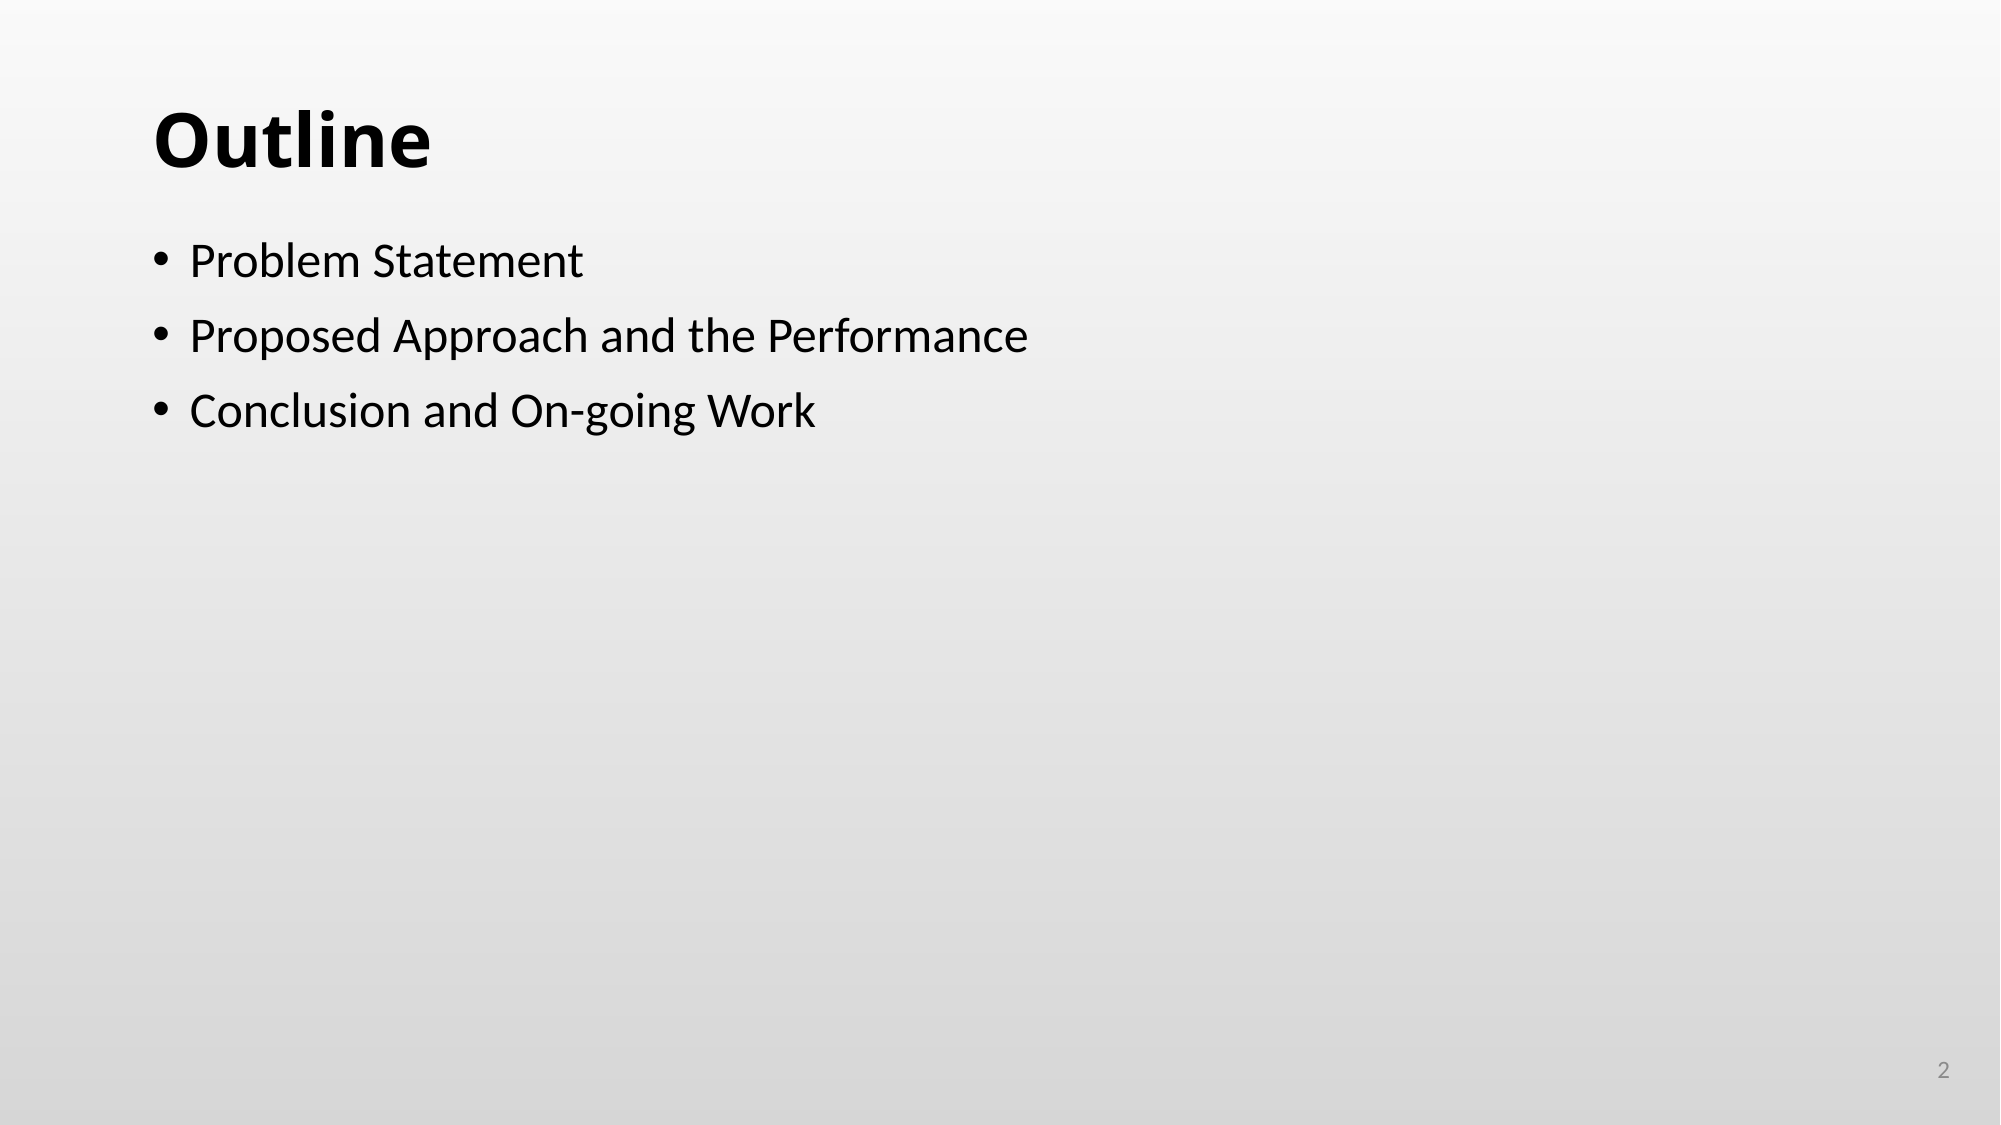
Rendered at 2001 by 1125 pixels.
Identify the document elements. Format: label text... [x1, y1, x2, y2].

list Problem Statement Proposed Approach and the Performance Conclusion and On-going Work [137, 227, 1863, 1098]
title Outline [137, 59, 1863, 227]
slide_number 2 [1836, 1040, 1966, 1098]
